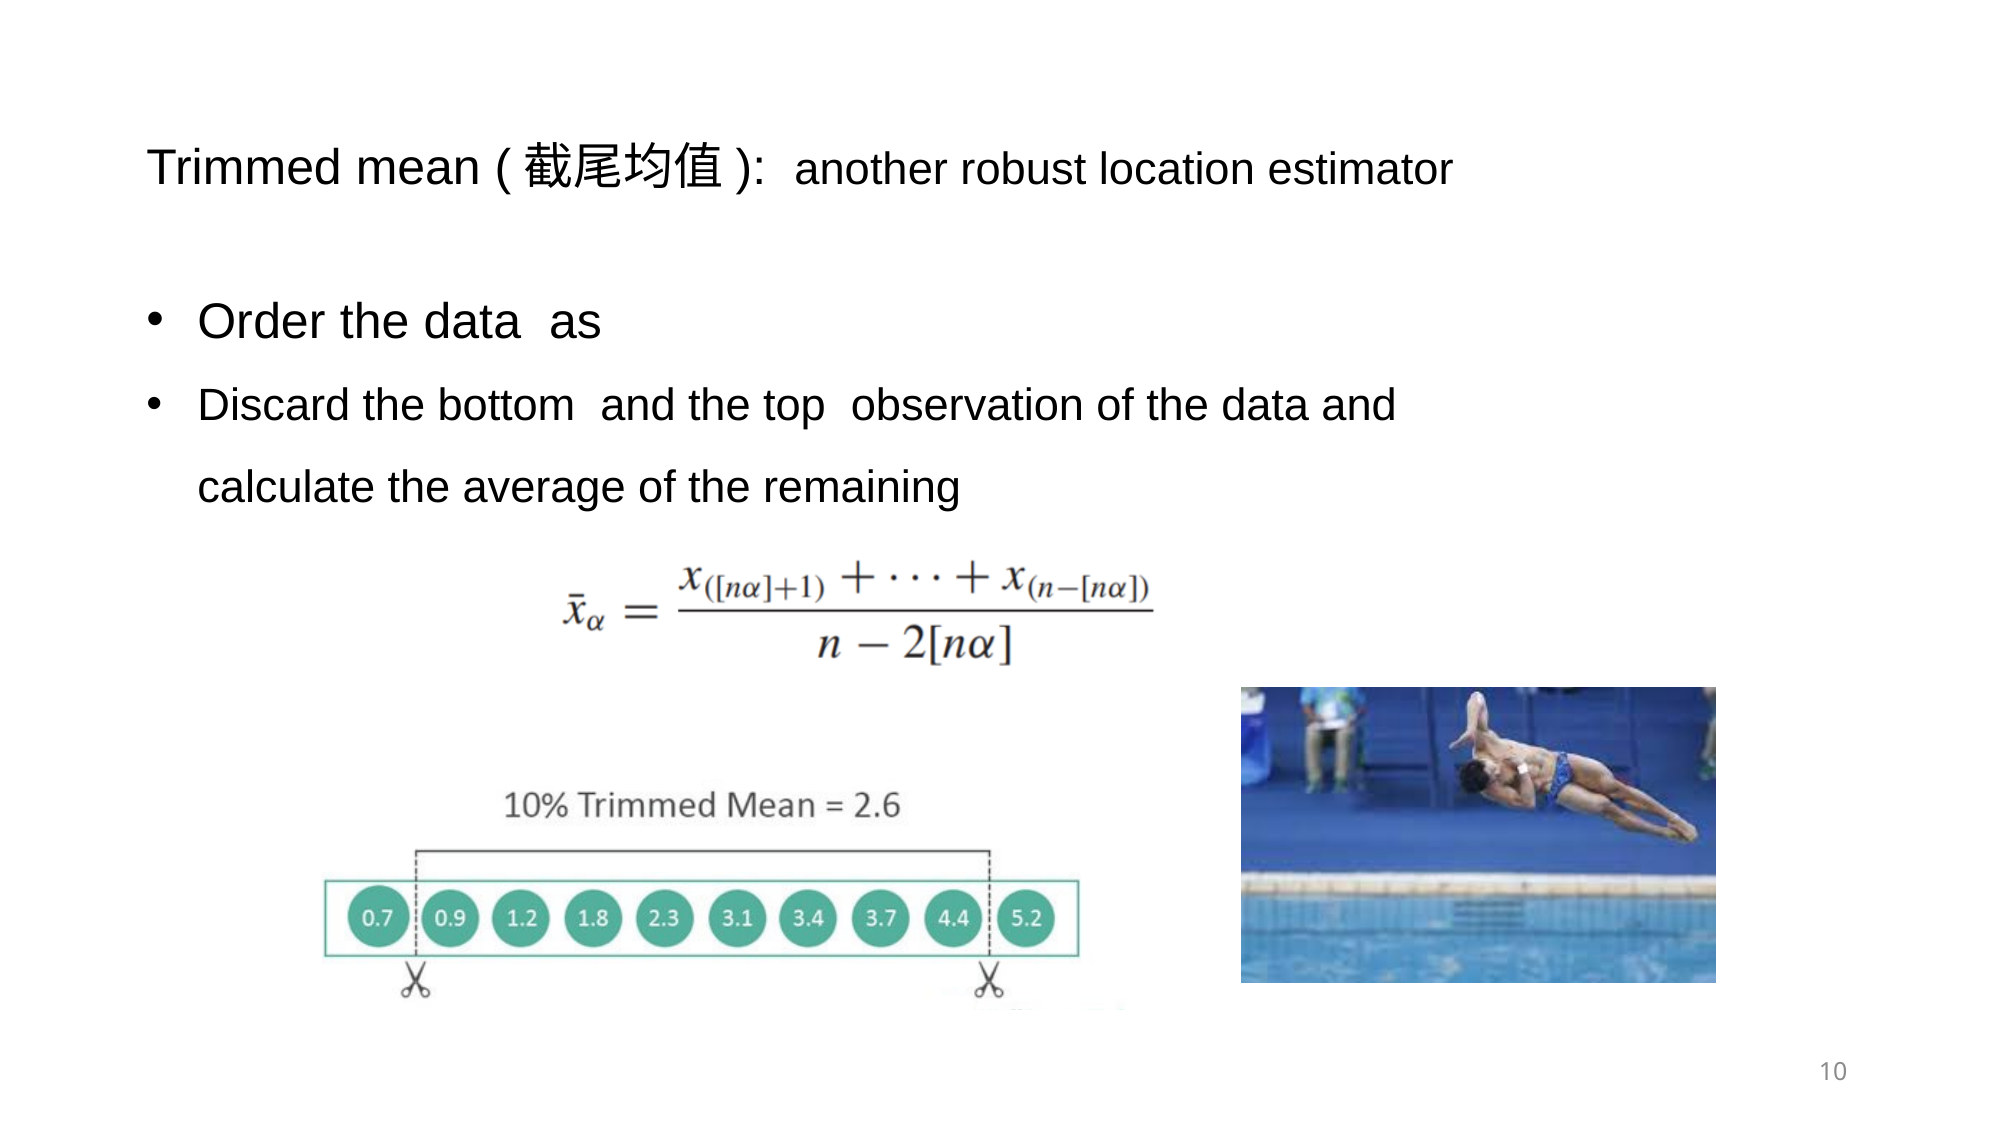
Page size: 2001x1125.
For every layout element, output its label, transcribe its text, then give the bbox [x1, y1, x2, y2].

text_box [242, 776, 1150, 1023]
slide_number 10 [1412, 1042, 1863, 1103]
picture [531, 528, 1170, 684]
picture [1241, 687, 1716, 983]
